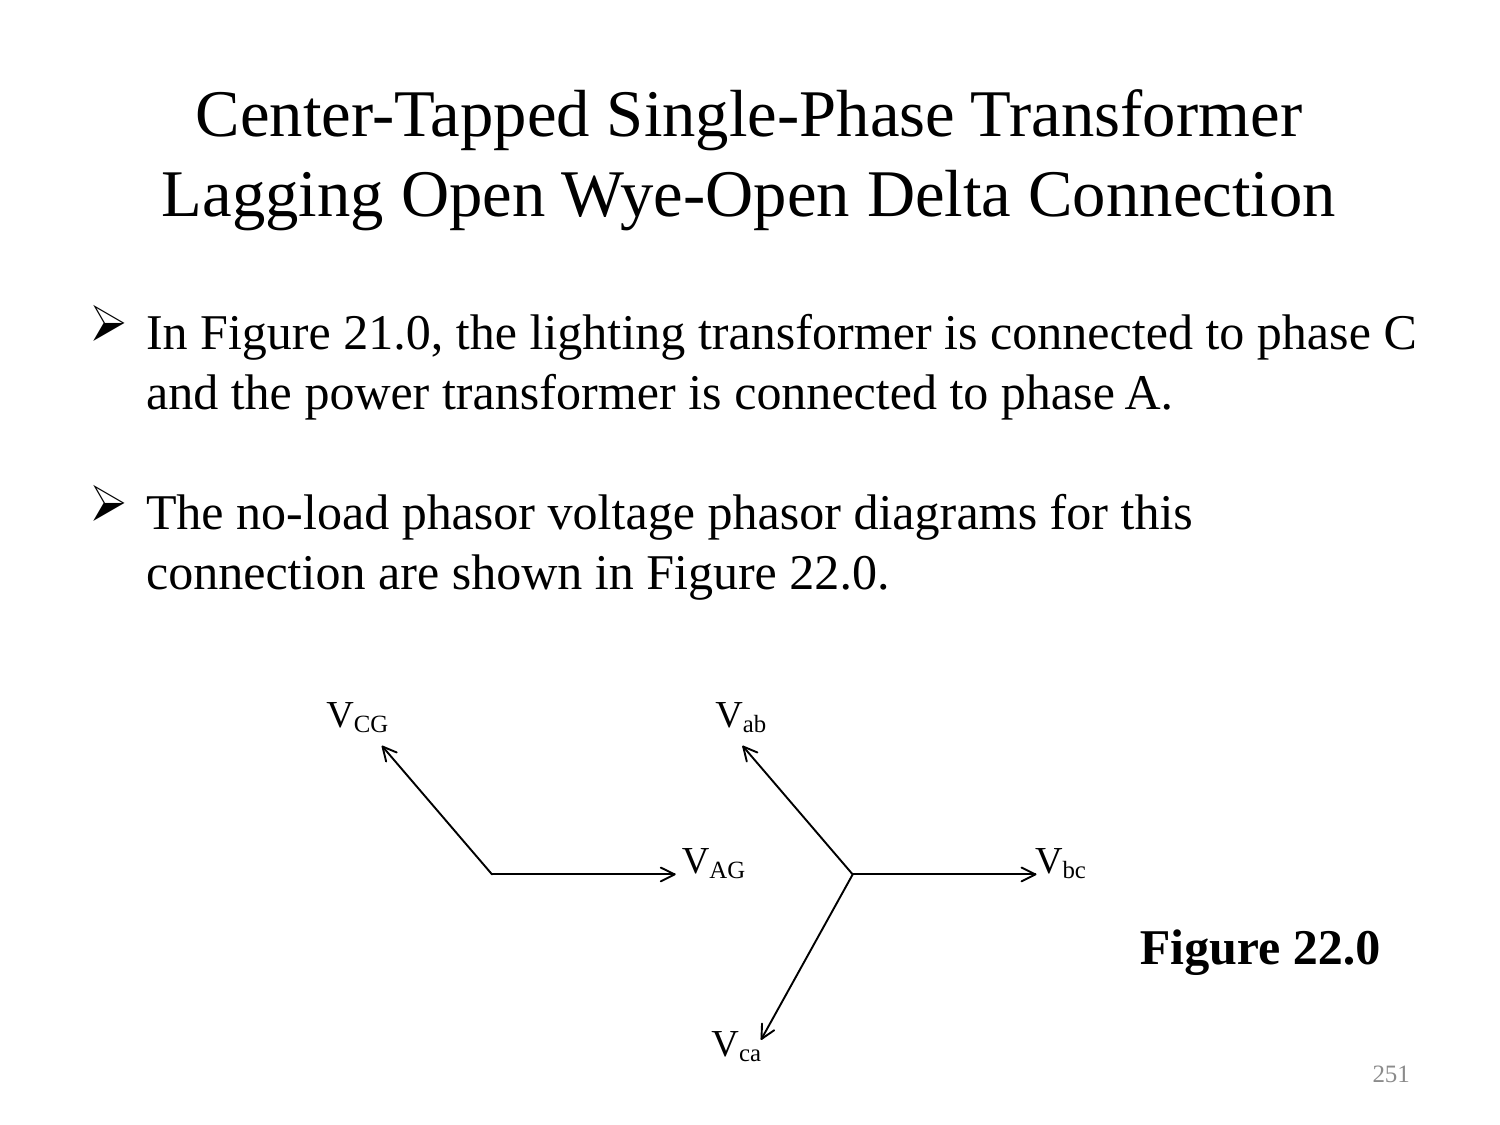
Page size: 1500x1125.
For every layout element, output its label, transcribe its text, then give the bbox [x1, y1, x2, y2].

text_box In Figure 21.0, the lighting transformer is connected to phase C and the power transformer is connected to phase A. The no-load phasor voltage phasor diagrams for this connection are shown in Figure 22.0. Figure 22.0 [74, 291, 1438, 1072]
text_box Center-Tapped Single-Phase Transformer Lagging Open Wye-Open Delta Connection [0, 62, 1500, 238]
picture [324, 685, 1088, 1071]
slide_number 251 [1074, 1042, 1425, 1103]
